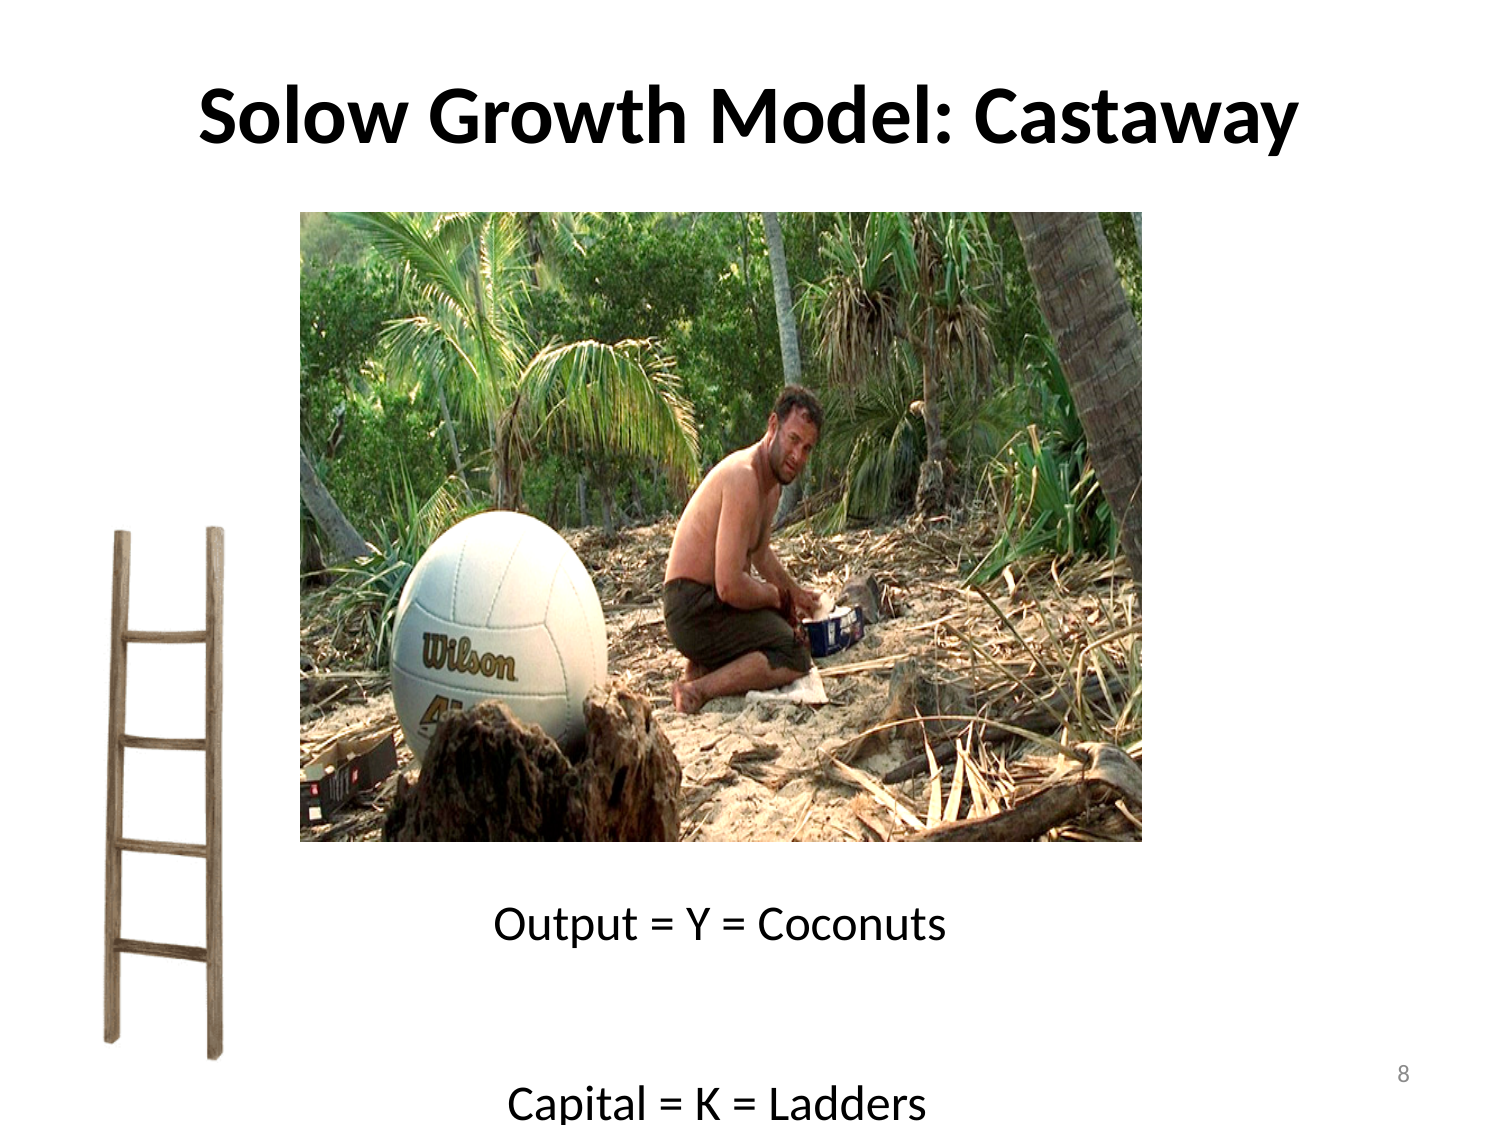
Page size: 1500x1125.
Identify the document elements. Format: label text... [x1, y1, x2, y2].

title Solow Growth Model: Castaway [75, 45, 1425, 175]
text_box Output = Y = Coconuts Capital = K = Ladders [474, 882, 988, 1125]
slide_number 8 [1074, 1042, 1425, 1103]
picture [17, 212, 1142, 1063]
